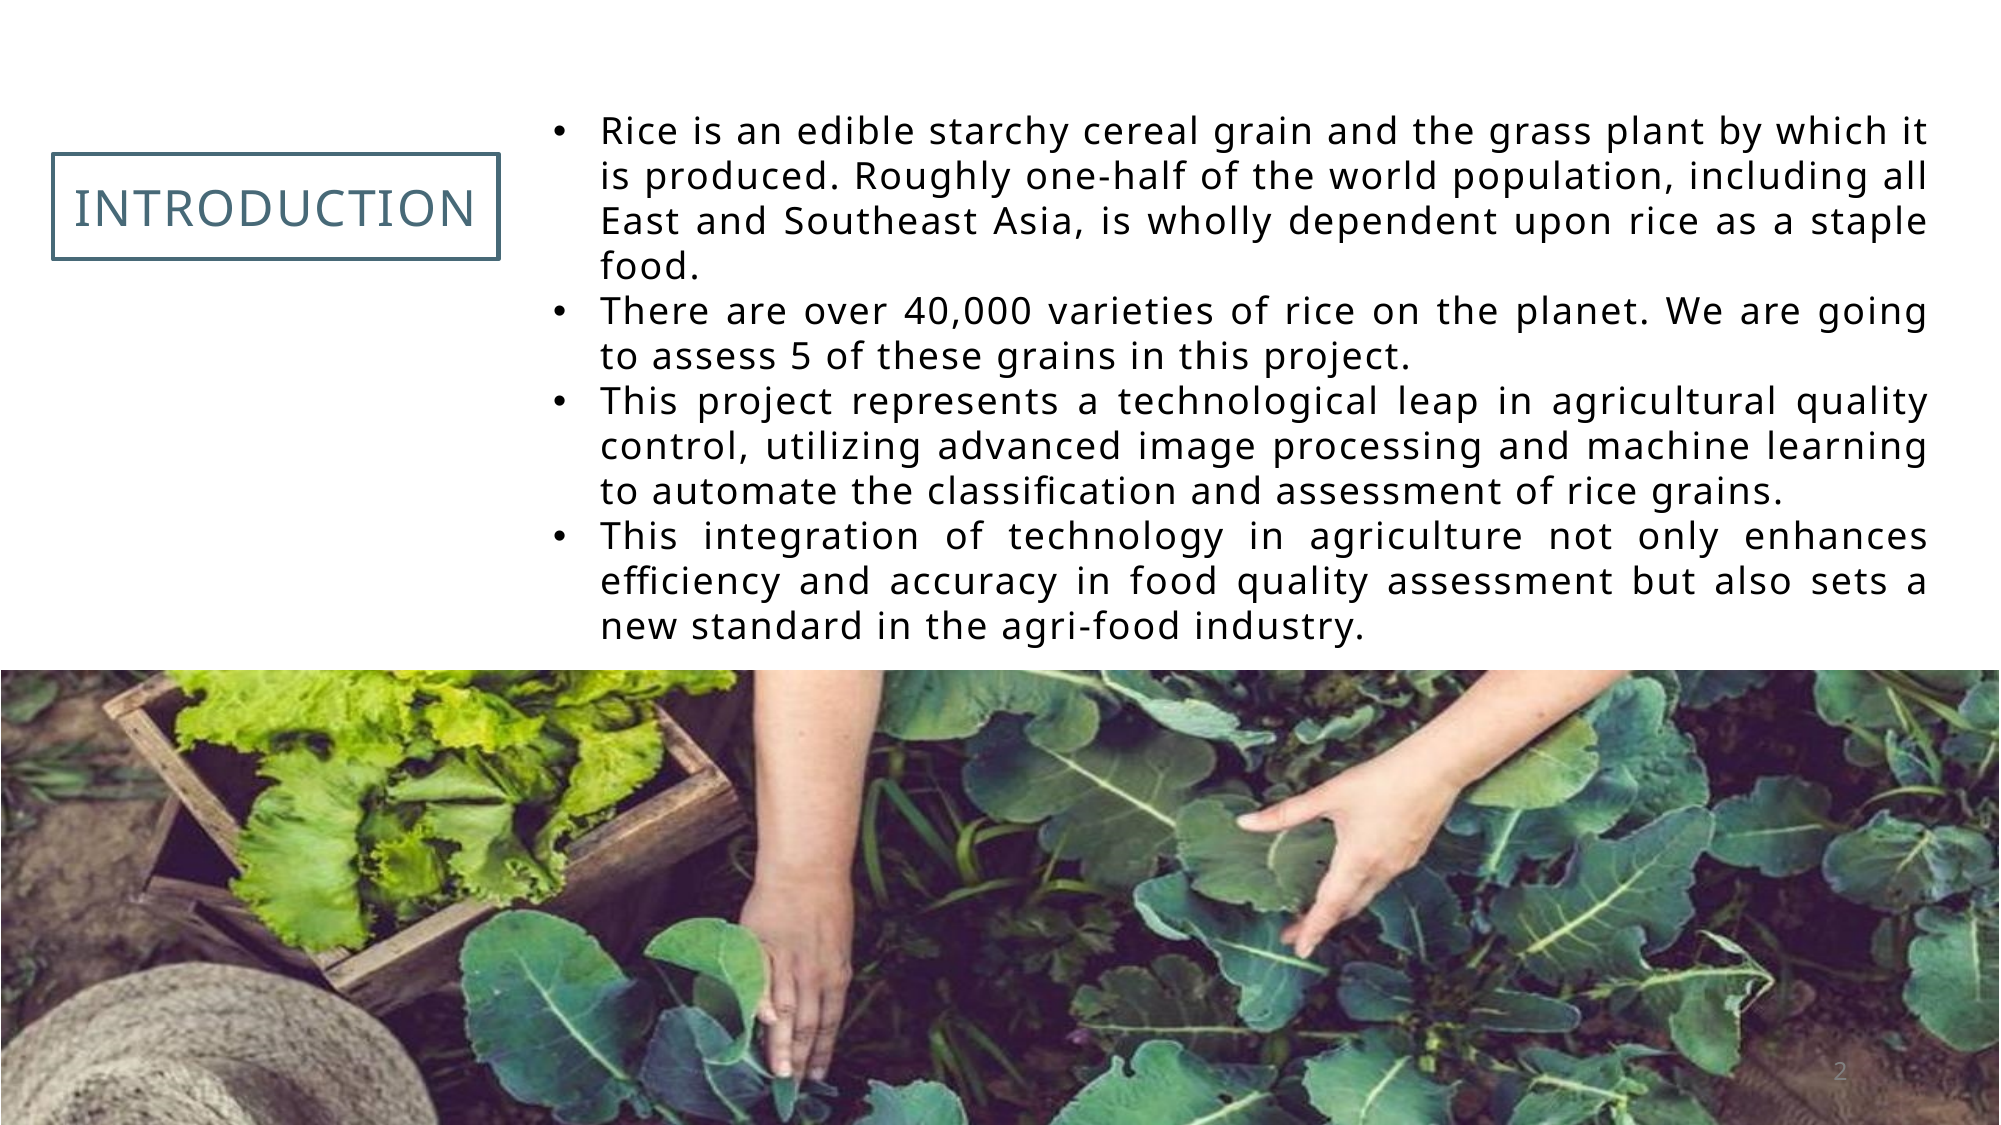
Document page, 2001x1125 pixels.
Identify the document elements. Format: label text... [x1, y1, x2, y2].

picture [0, 670, 1999, 1125]
title INTRODUCTION [51, 152, 501, 261]
list Rice is an edible starchy cereal grain and the grass plant by which it is produced. Roughly one-half of the world population, including all East and Southeast Asia, is wholly dependent upon rice as a staple food. There are over 40,000 varieties of rice on the planet. We are going to assess 5 of these grains in this project. This project represents a technological leap in agricultural quality control, utilizing advanced image processing and machine learning to automate the classification and assessment of rice grains. This integration of technology in agriculture not only enhances efficiency and accuracy in food quality assessment but also sets a new standard in the agri-food industry. [538, 51, 1947, 670]
